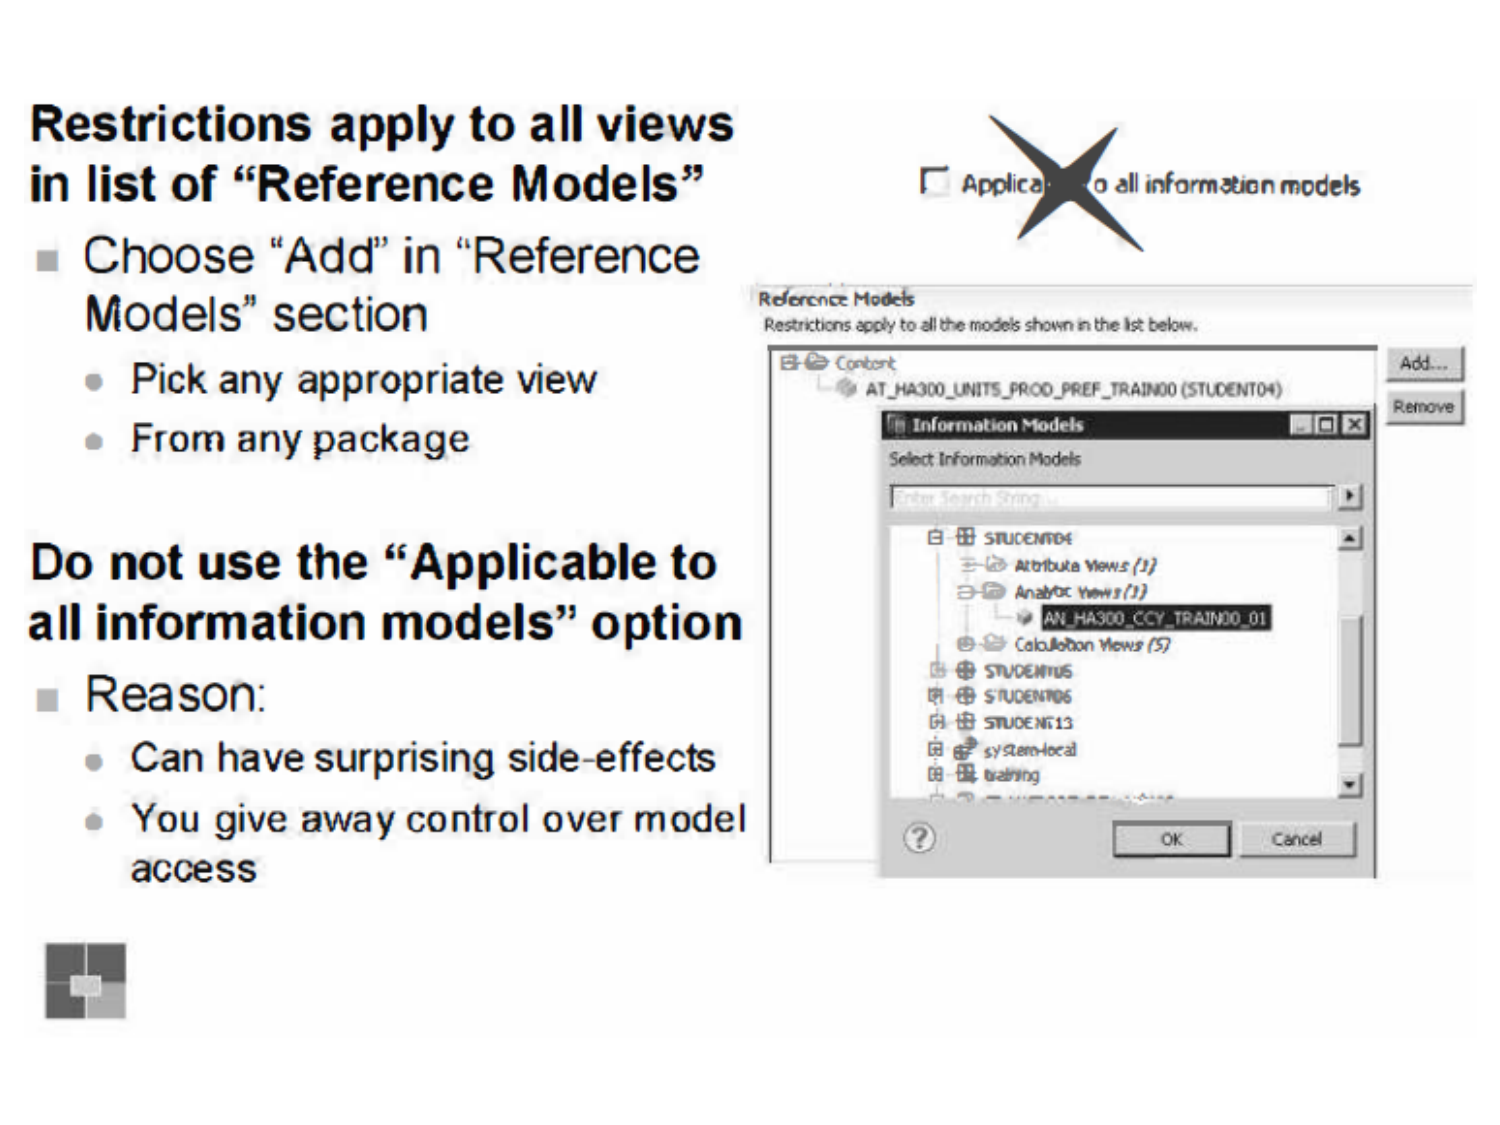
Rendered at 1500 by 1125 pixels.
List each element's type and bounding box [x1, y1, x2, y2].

picture [23, 99, 1477, 1038]
